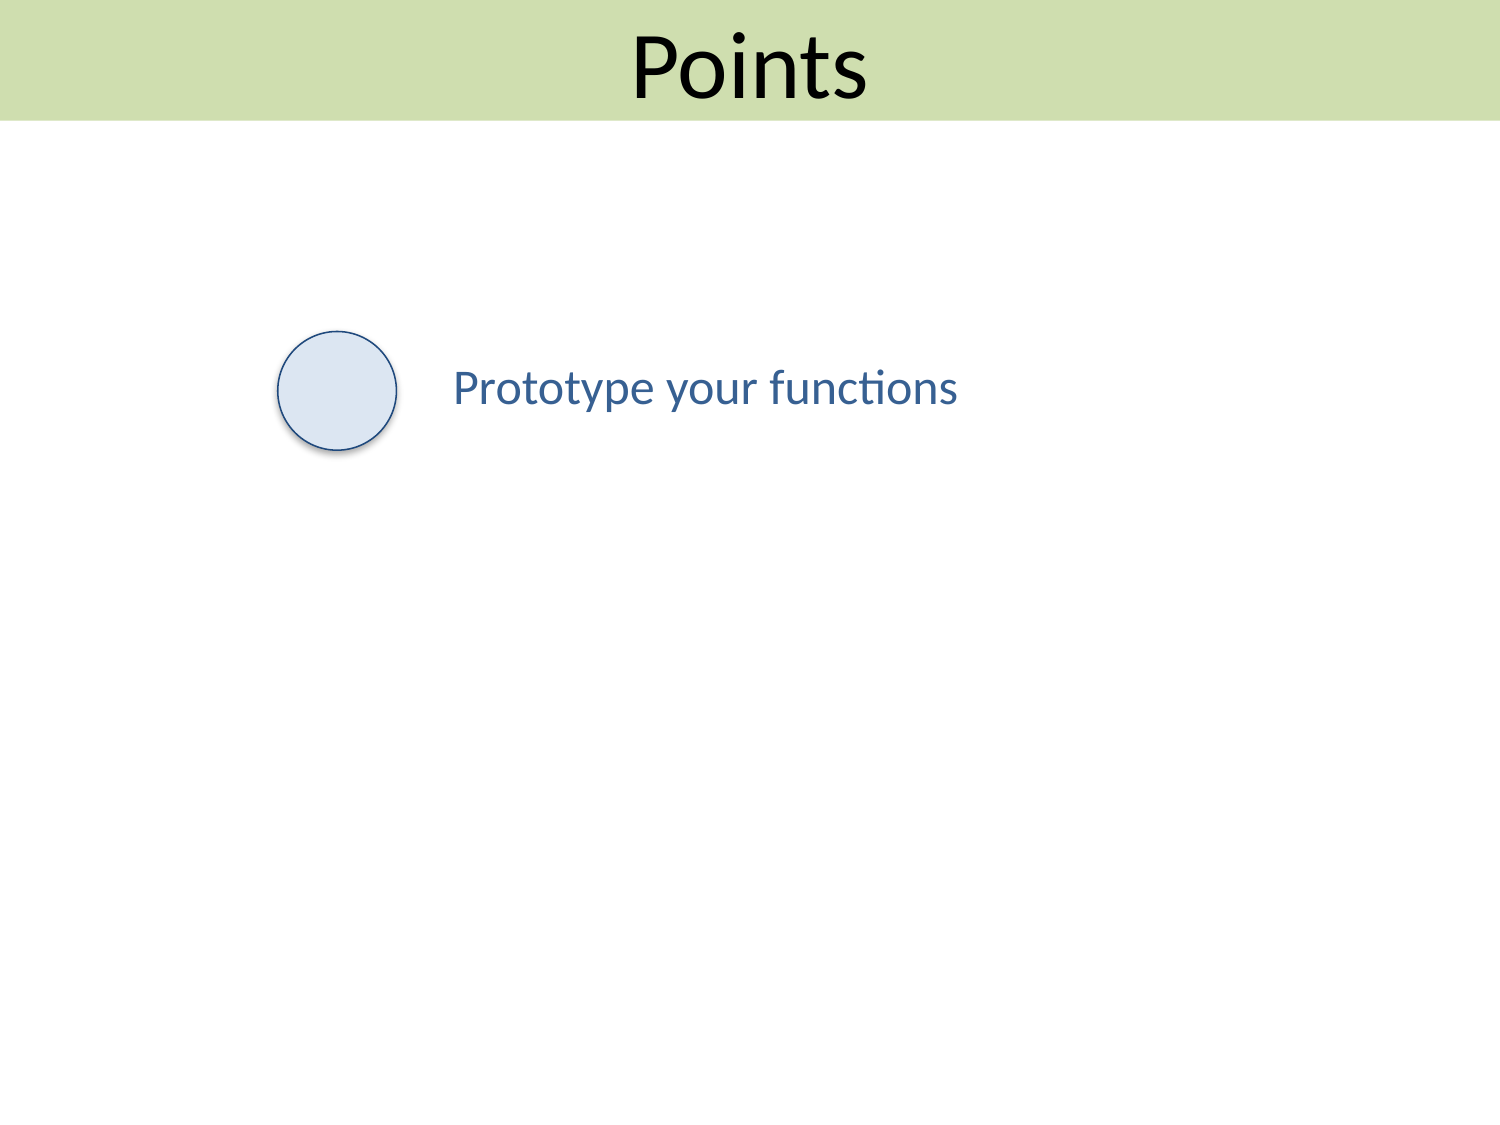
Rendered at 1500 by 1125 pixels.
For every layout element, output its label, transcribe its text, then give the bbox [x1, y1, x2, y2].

text_box [276, 330, 398, 451]
text_box Points [0, 0, 1500, 121]
text_box Prototype your functions [438, 347, 974, 422]
